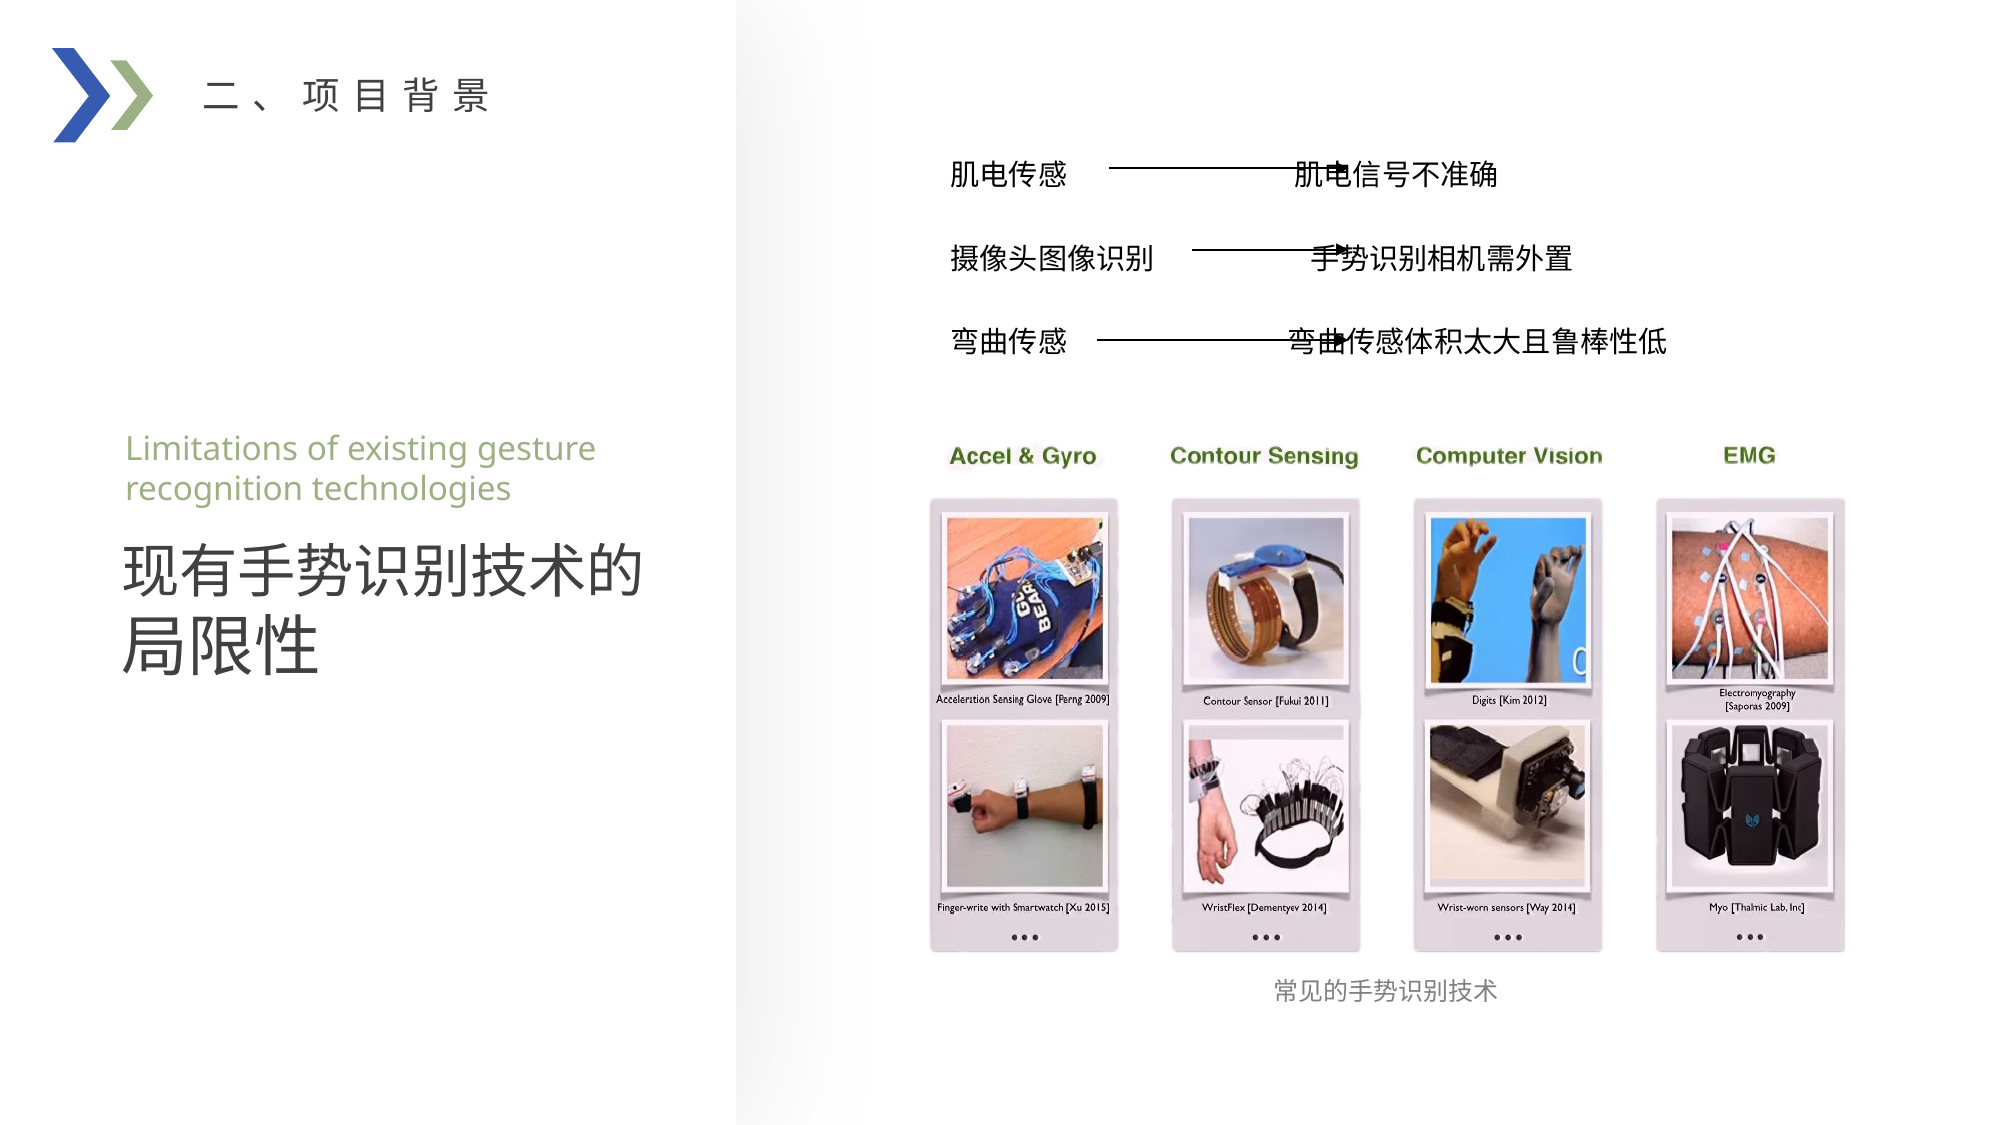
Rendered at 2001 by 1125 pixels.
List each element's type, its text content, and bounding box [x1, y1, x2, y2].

picture [926, 434, 1846, 957]
text_box 常见的手势识别技术 [879, 956, 1893, 1014]
text_box 现有手势识别技术的 局限性 [106, 526, 661, 692]
text_box Limitations of existing gesture recognition technologies [110, 419, 633, 471]
text_box [0, 0, 737, 1125]
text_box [51, 47, 512, 143]
text_box 肌电传感 肌电信号不准确 摄像头图像识别 手势识别相机需外置 弯曲传感 弯曲传感体积太大且鲁棒性低 [935, 142, 1948, 408]
